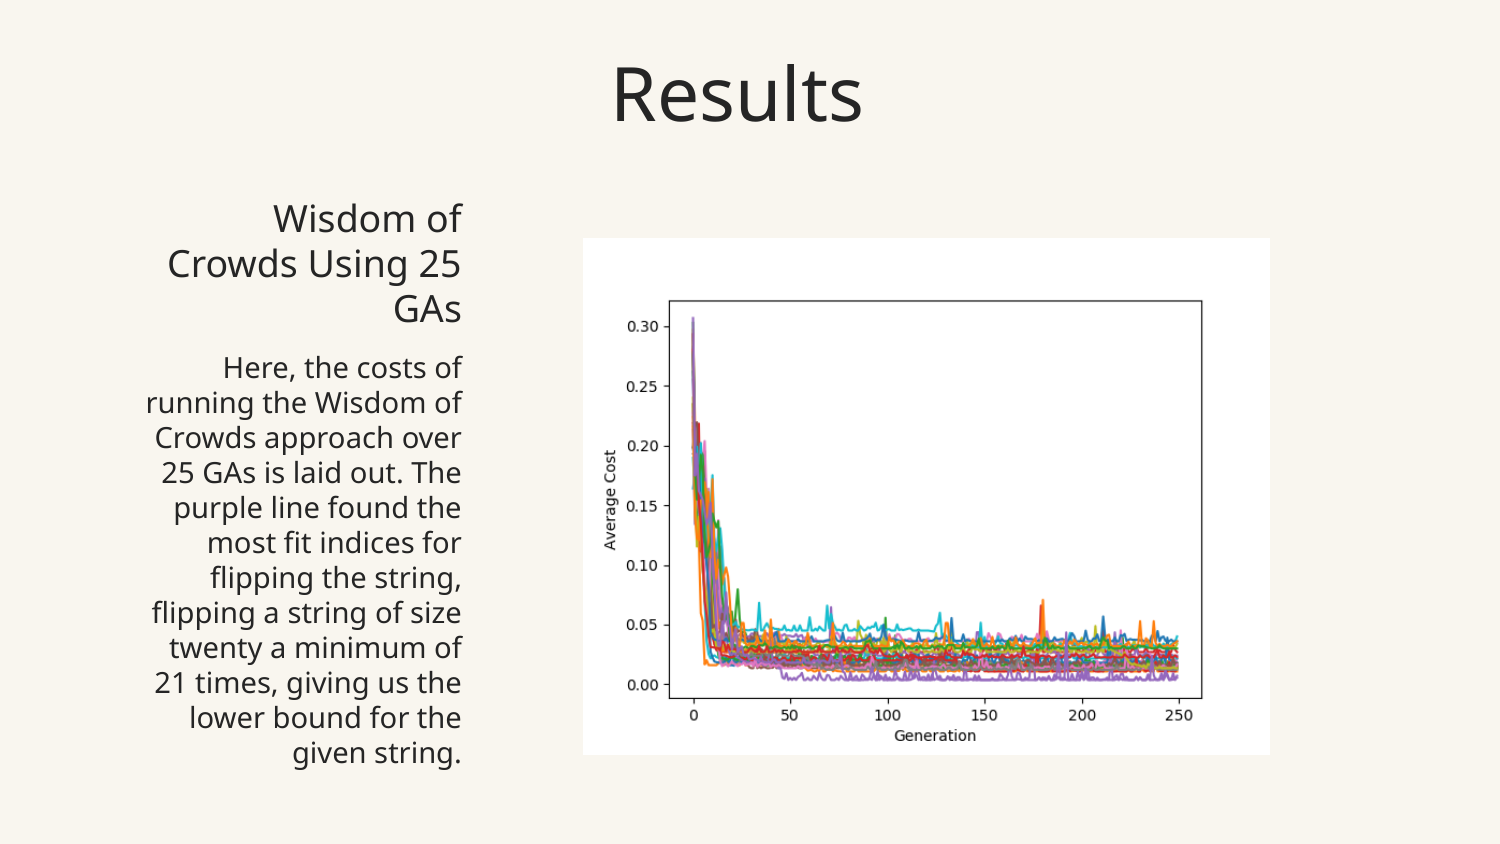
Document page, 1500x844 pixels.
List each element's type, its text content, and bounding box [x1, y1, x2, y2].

title Results [43, 44, 1432, 139]
picture [583, 238, 1270, 755]
text_box Wisdom of Crowds Using 25 GAs Here, the costs of running the Wisdom of Crowds approach over 25 GAs is laid out. The purple line found the most fit indices for flipping the string, flipping a string of size twenty a minimum of 21 times, giving us the lower bound for the given string. [128, 375, 478, 588]
